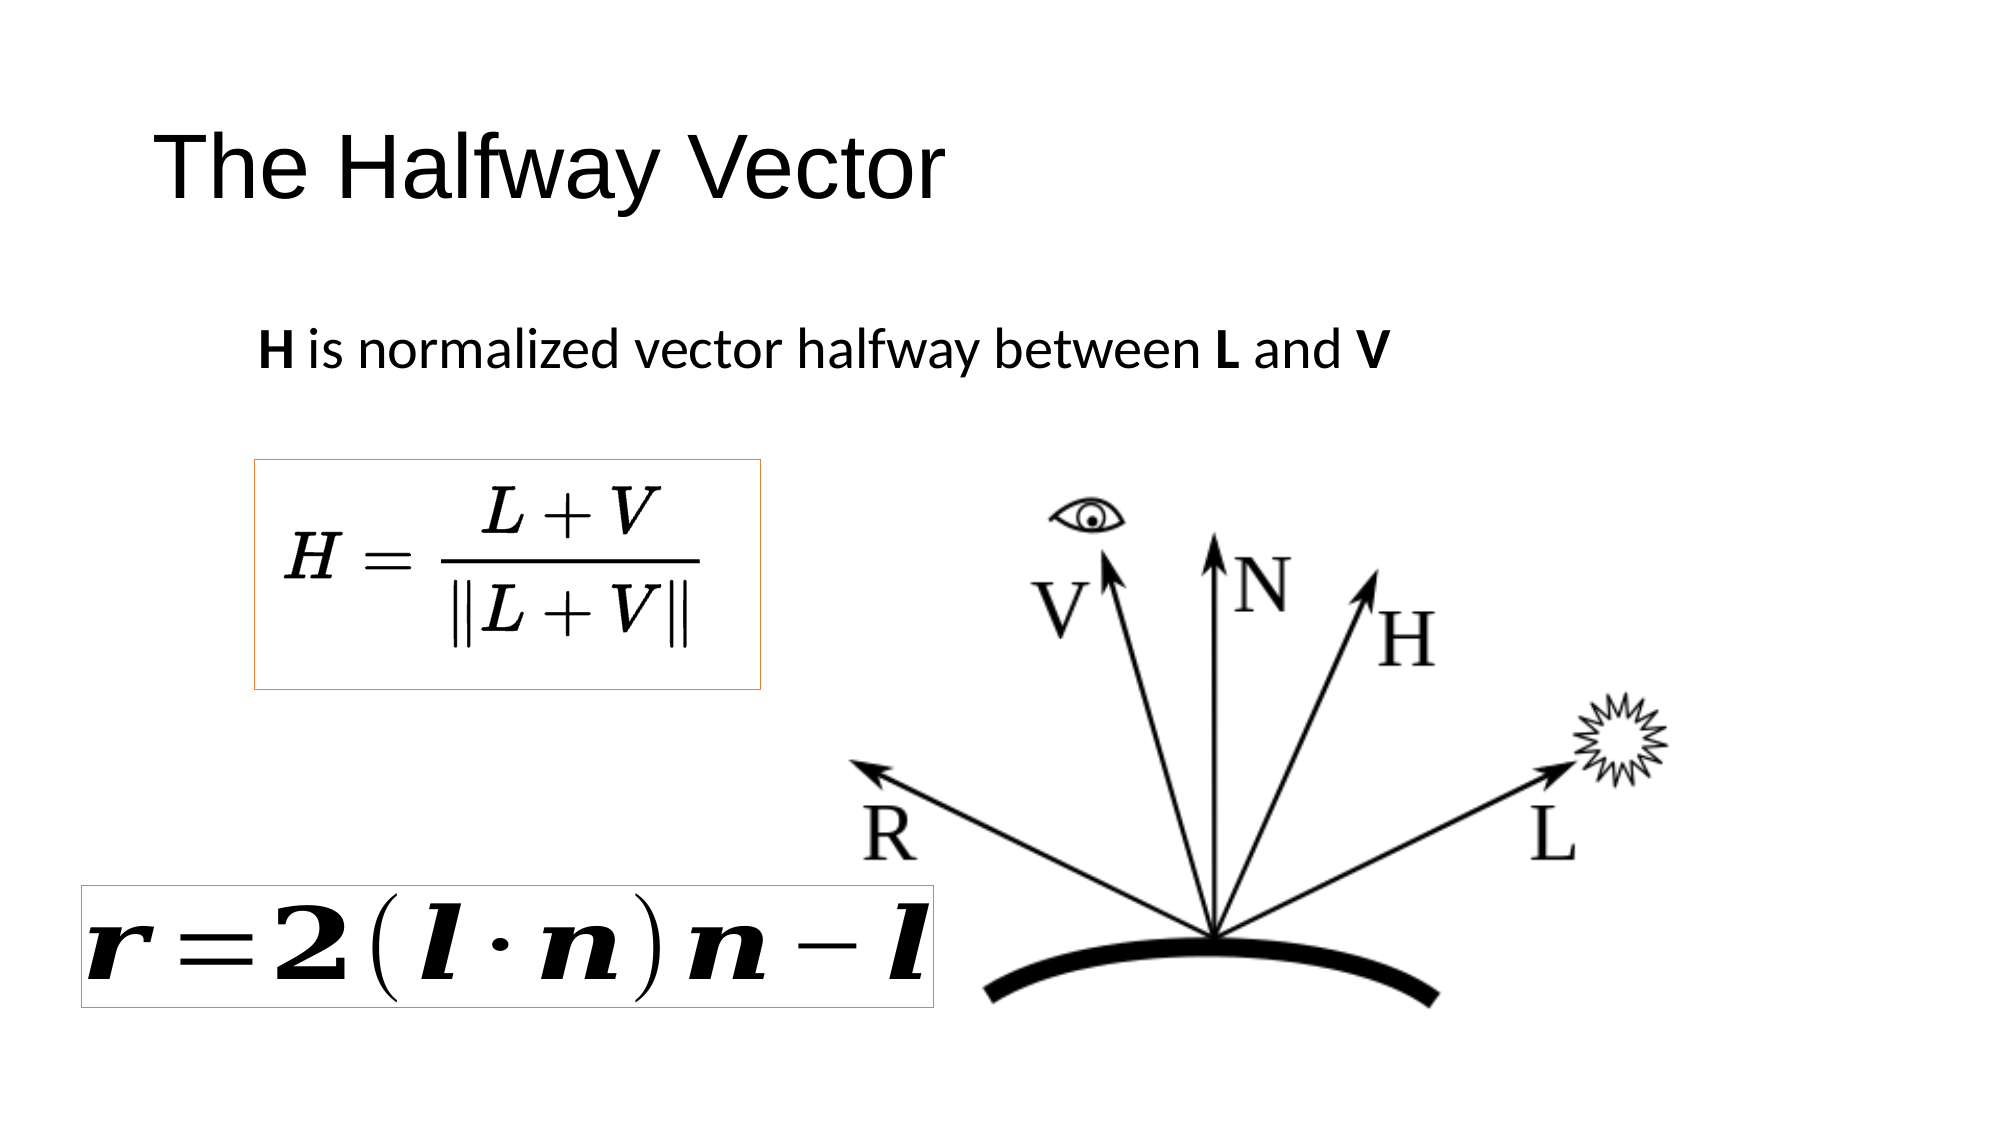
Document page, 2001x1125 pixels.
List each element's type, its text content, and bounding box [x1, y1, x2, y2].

title The Halfway Vector [137, 59, 1863, 278]
list H is normalized vector halfway between L and V [243, 886, 795, 949]
picture [795, 443, 1713, 1069]
picture [254, 459, 761, 690]
list H is normalized vector halfway between L and V [243, 311, 1638, 885]
